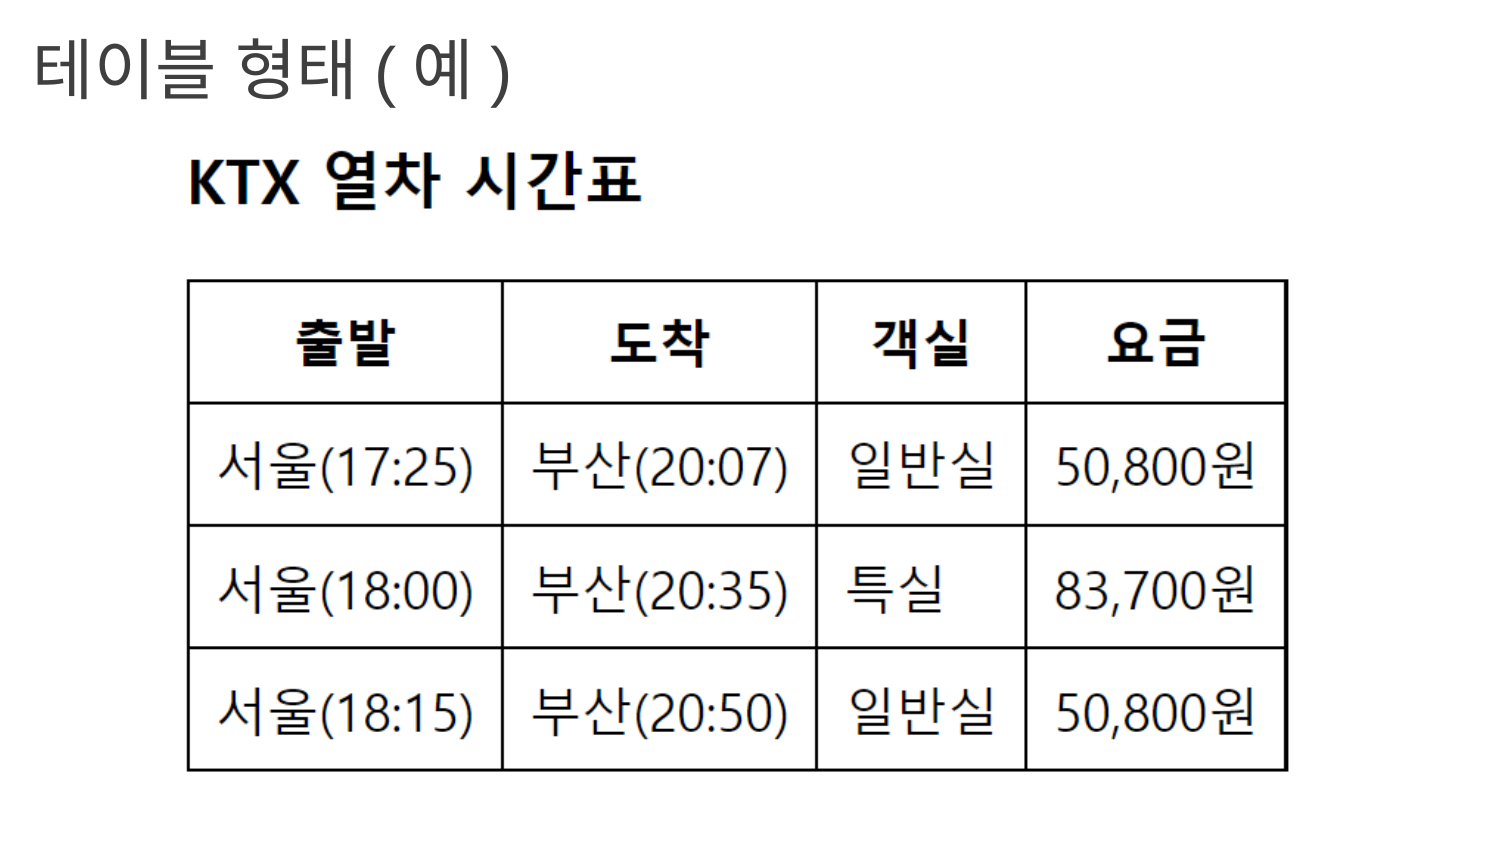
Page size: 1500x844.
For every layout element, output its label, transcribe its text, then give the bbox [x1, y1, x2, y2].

list 테이블 형태(예) [17, 20, 1471, 115]
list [164, 137, 1324, 789]
